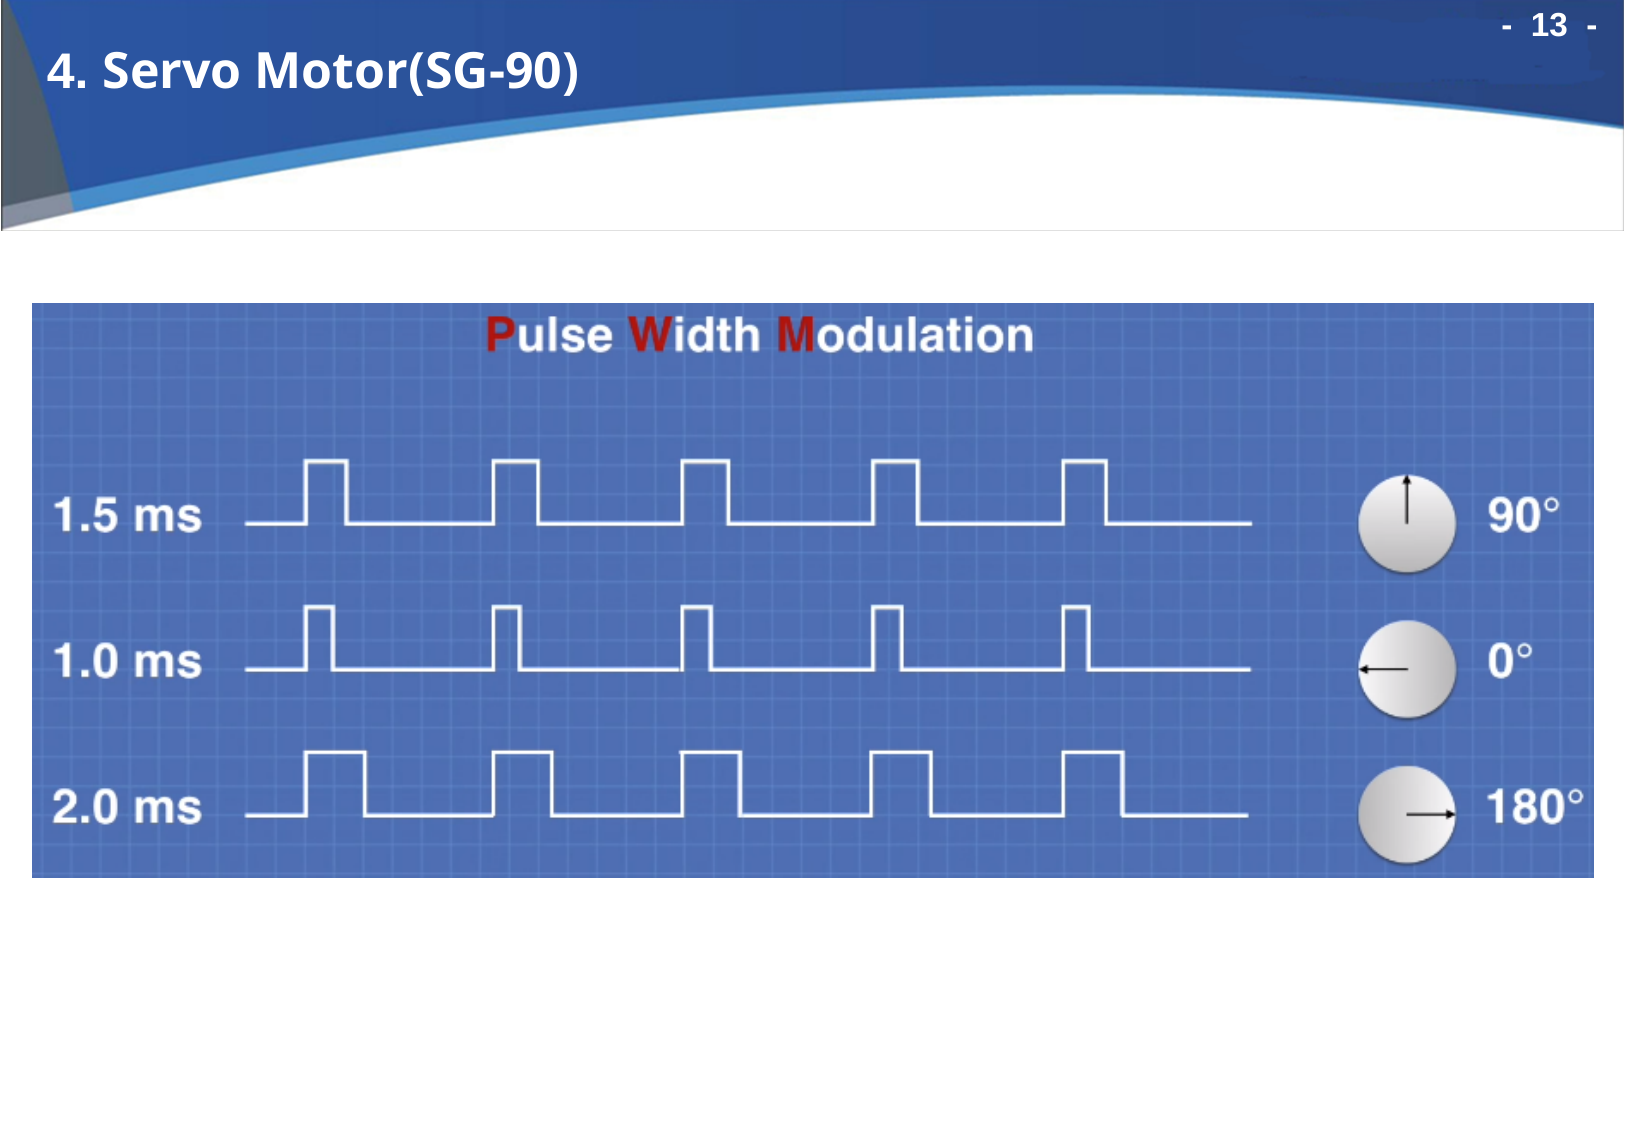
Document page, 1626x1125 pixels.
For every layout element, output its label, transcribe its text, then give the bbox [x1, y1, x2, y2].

text_box 4. Servo Motor(SG-90) [32, 30, 1321, 166]
picture [0, 0, 1625, 232]
text_box - 13 - [1474, 0, 1625, 46]
picture [31, 302, 1594, 879]
